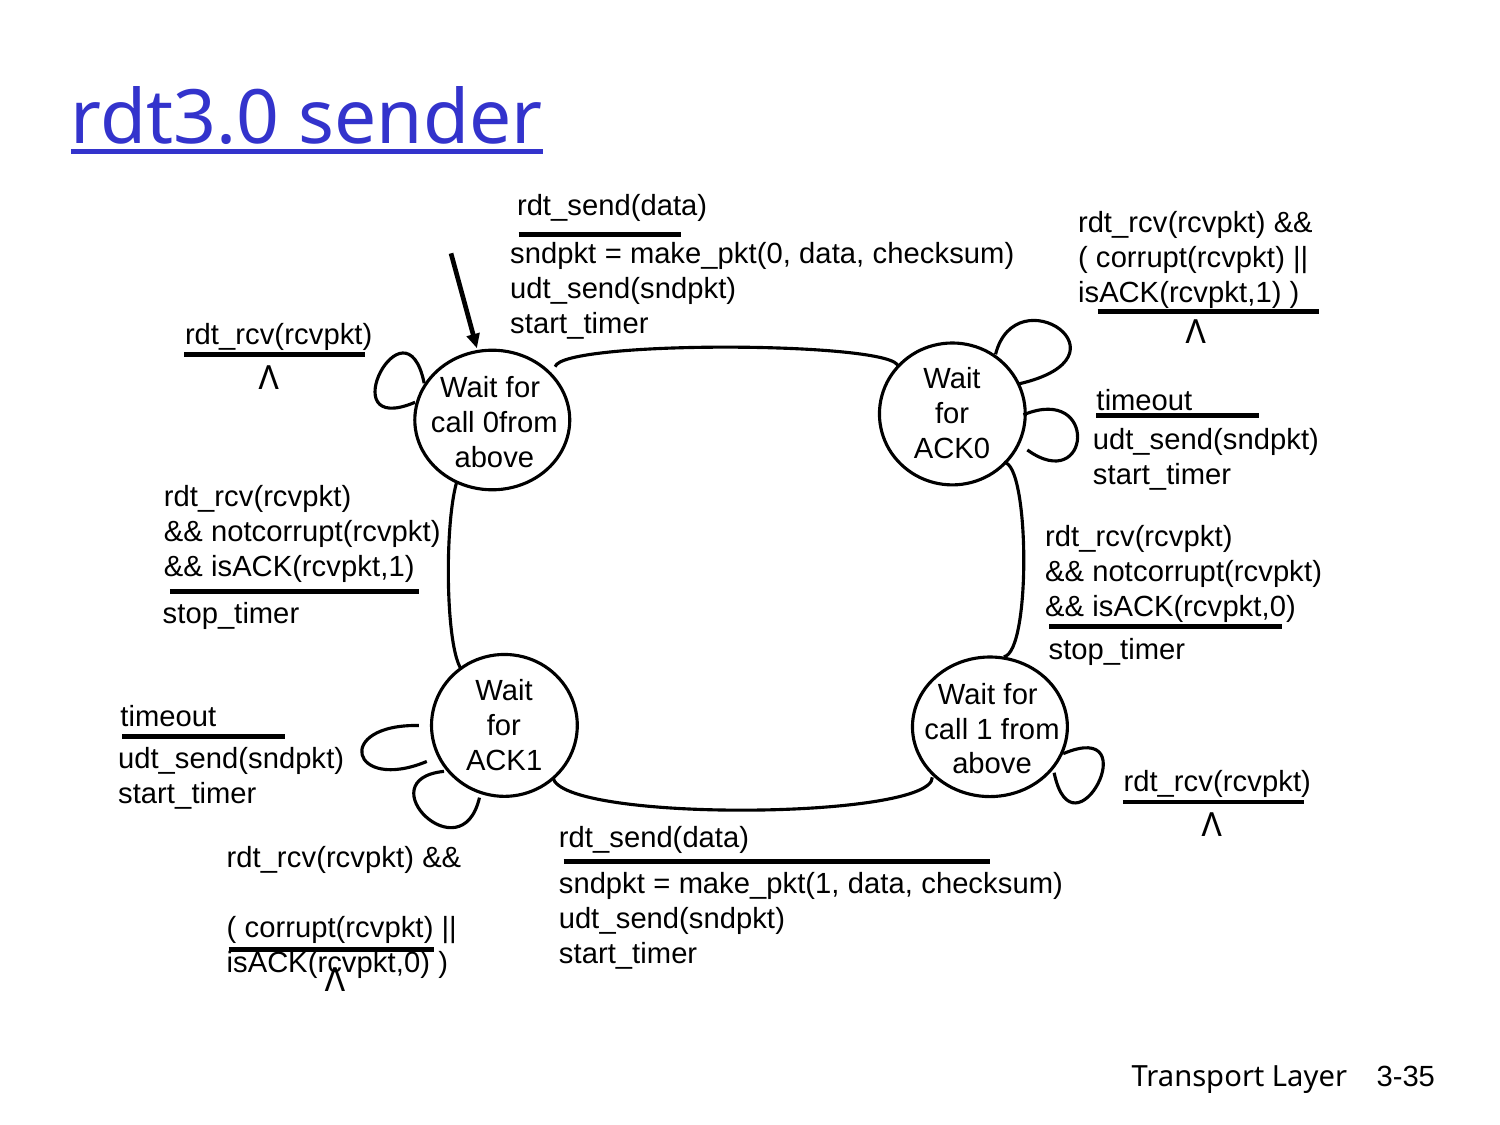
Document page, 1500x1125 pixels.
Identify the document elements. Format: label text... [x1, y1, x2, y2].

text_box timeout [1081, 373, 1265, 421]
text_box rdt_rcv(rcvpkt) && notcorrupt(rcvpkt) && isACK(rcvpkt,1) [148, 470, 463, 564]
title rdt3.0 sender [55, 39, 640, 187]
text_box stop_timer [147, 587, 397, 653]
text_box sndpkt = make_pkt(0, data, checksum) udt_send(sndpkt) start_timer [495, 227, 1129, 320]
text_box Λ [1169, 303, 1223, 310]
text_box [413, 775, 478, 828]
text_box rdt_rcv(rcvpkt) && notcorrupt(rcvpkt) && isACK(rcvpkt,0) [1030, 509, 1383, 604]
text_box sndpkt = make_pkt(1, data, checksum) udt_send(sndpkt) start_timer [544, 857, 1110, 948]
text_box rdt_rcv(rcvpkt) [1108, 755, 1343, 849]
text_box [1003, 493, 1024, 655]
text_box rdt_send(data) [544, 810, 827, 858]
text_box [375, 358, 391, 409]
text_box Λ [1169, 320, 1223, 359]
text_box Λ [242, 363, 296, 404]
text_box [448, 498, 467, 652]
text_box rdt_rcv(rcvpkt) [170, 307, 405, 402]
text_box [431, 654, 578, 797]
text_box [596, 347, 874, 367]
text_box rdt_send(data) [502, 178, 785, 226]
text_box stop_timer [1033, 623, 1282, 653]
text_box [450, 253, 478, 348]
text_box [894, 656, 1090, 797]
text_box rdt_rcv(rcvpkt) && ( corrupt(rcvpkt) || isACK(rcvpkt,1) ) [1063, 196, 1343, 291]
text_box Λ [308, 957, 362, 1006]
text_box [1094, 748, 1104, 791]
text_box Λ [242, 348, 296, 353]
text_box [582, 777, 890, 810]
text_box rdt_rcv(rcvpkt) && ( corrupt(rcvpkt) || isACK(rcvpkt,0) ) [211, 830, 478, 925]
text_box Transport Layer [887, 1049, 1339, 1125]
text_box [879, 342, 1026, 486]
text_box 3-35 [1339, 1049, 1450, 1125]
text_box [381, 725, 426, 769]
text_box udt_send(sndpkt) start_timer [1077, 412, 1425, 484]
text_box [1000, 320, 1071, 381]
text_box [1030, 409, 1077, 461]
text_box udt_send(sndpkt) start_timer [103, 731, 403, 803]
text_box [396, 349, 593, 491]
text_box timeout [105, 690, 289, 737]
